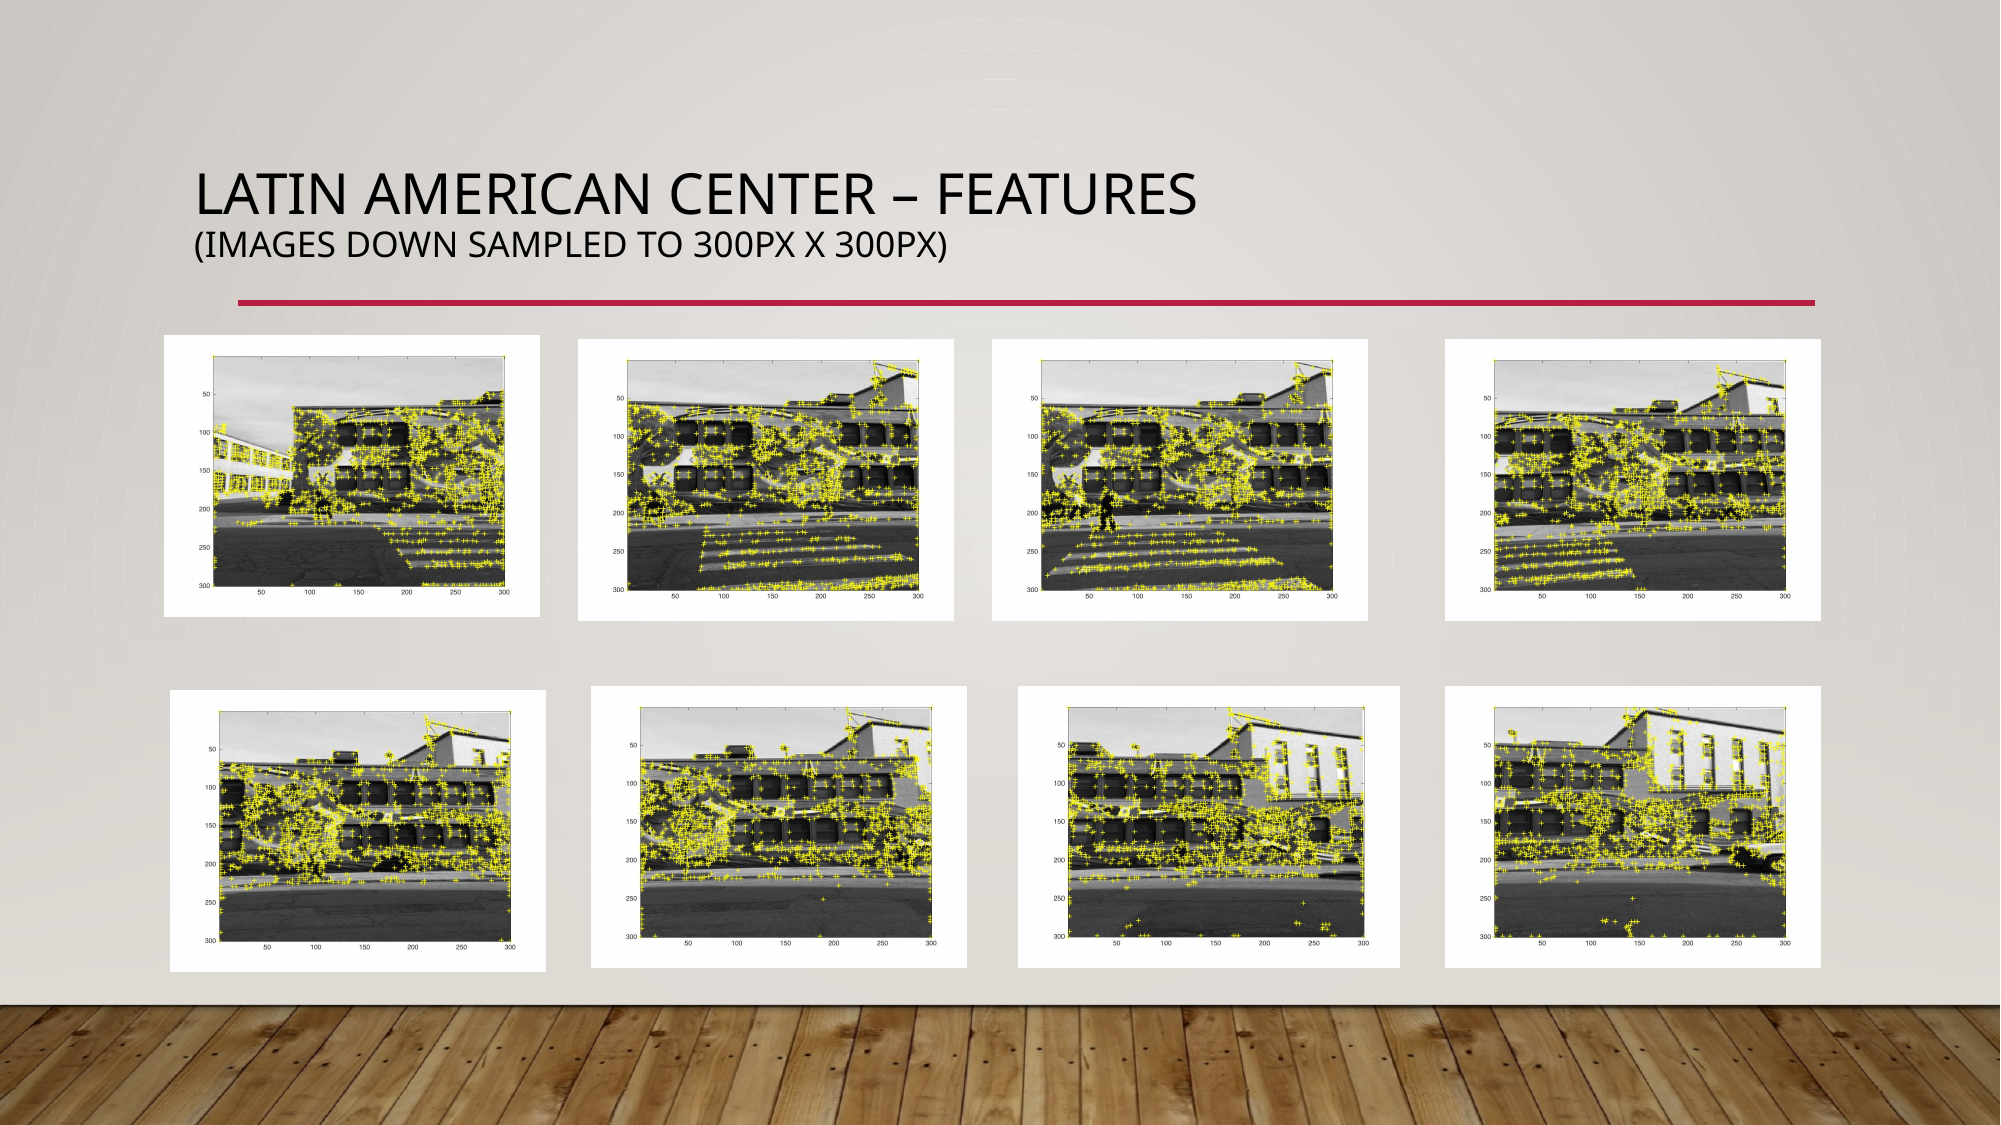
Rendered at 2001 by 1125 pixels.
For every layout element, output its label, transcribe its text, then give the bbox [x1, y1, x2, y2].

picture [0, 1005, 2000, 1125]
picture [1017, 686, 1400, 969]
picture [169, 690, 546, 972]
picture [1445, 339, 1822, 621]
picture [1445, 686, 1822, 969]
title Latin American Center – Features (images down sampled to 300px x 300px) [179, 158, 1755, 274]
picture [578, 339, 954, 621]
picture [591, 686, 967, 969]
picture [992, 339, 1368, 621]
picture [163, 335, 540, 617]
